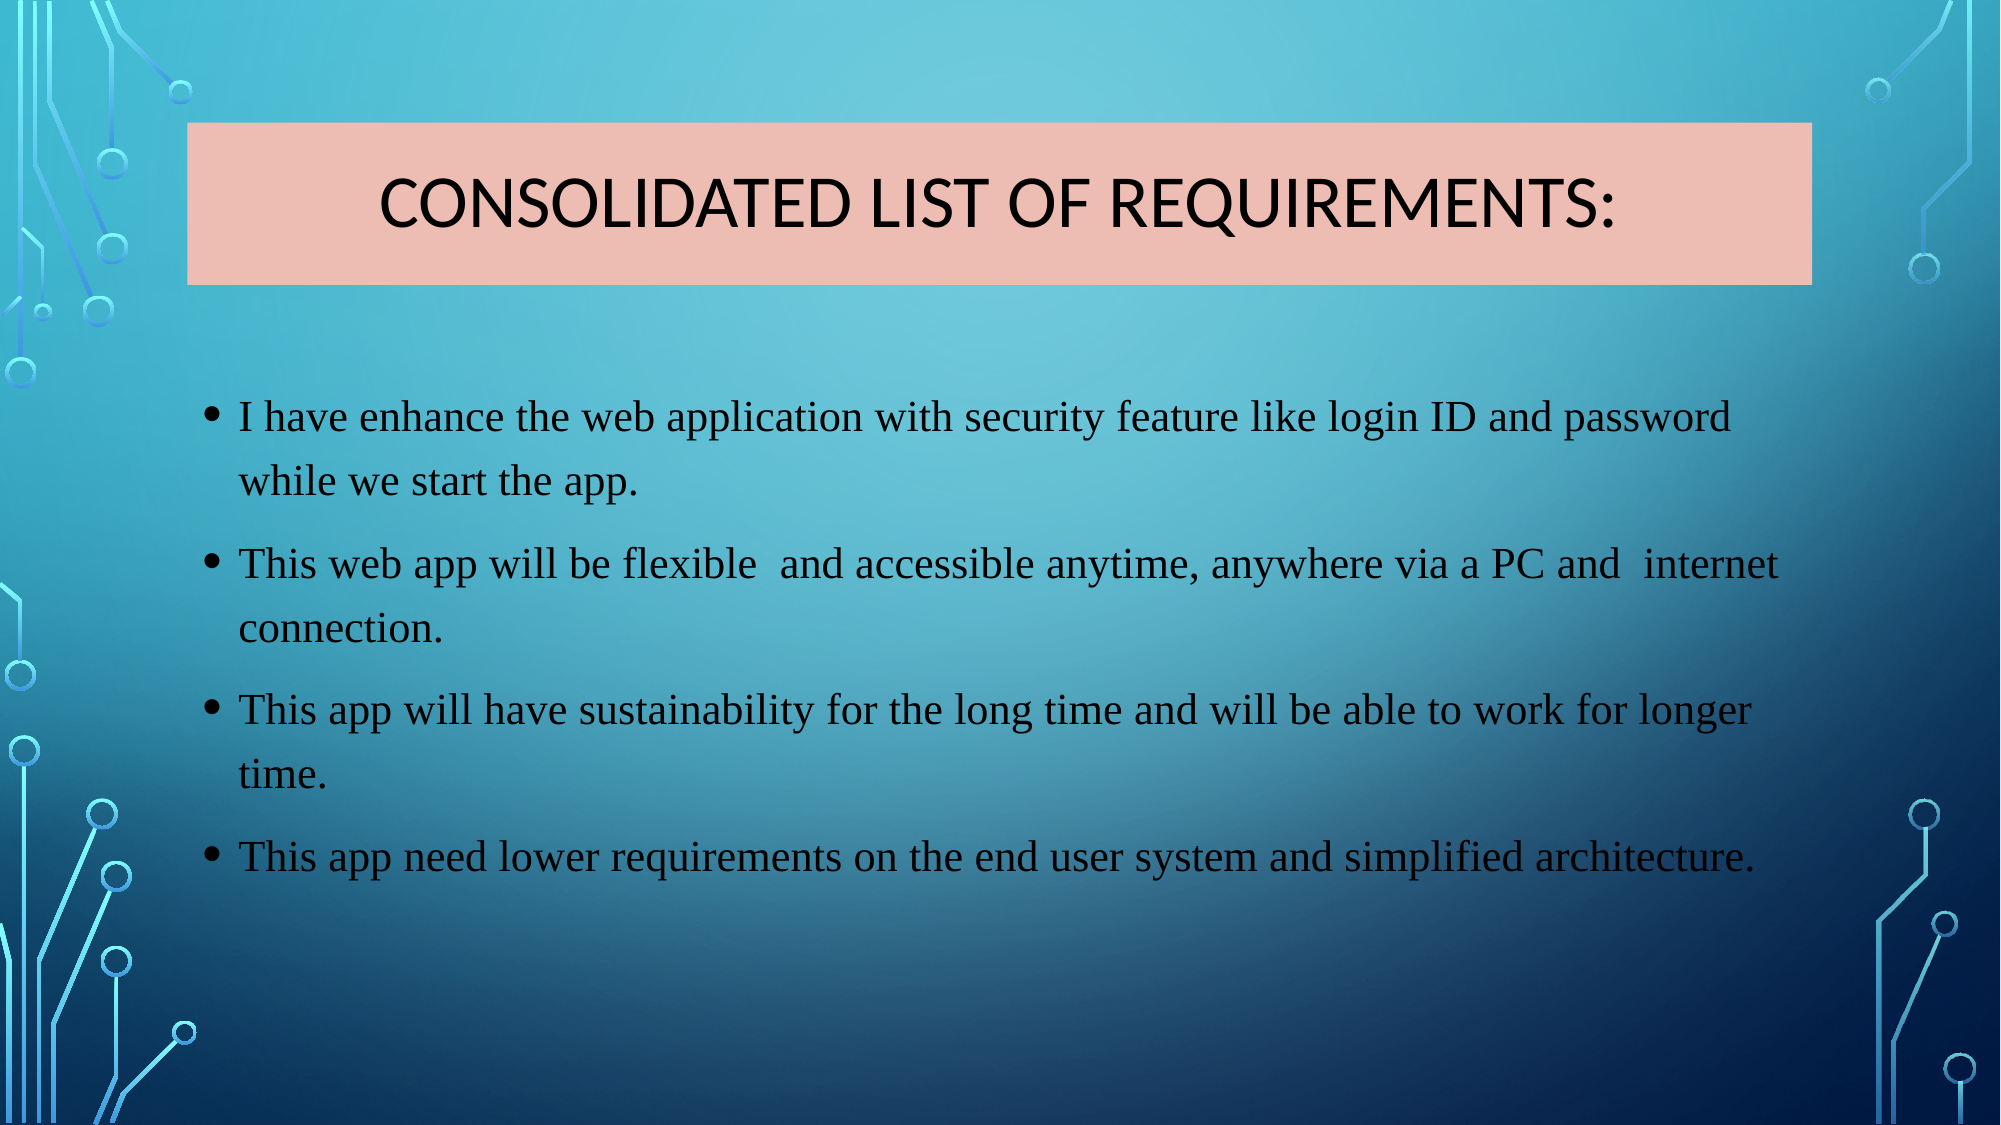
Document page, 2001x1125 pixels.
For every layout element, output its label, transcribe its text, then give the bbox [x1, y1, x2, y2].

list I have enhance the web application with security feature like login ID and password while we start the app. This web app will be flexible and accessible anytime, anywhere via a PC and internet connection. This app will have sustainability for the long time and will be able to work for longer time. This app need lower requirements on the end user system and simplified architecture. [187, 369, 1813, 950]
title Consolidated List of Requirements: [187, 122, 1813, 285]
